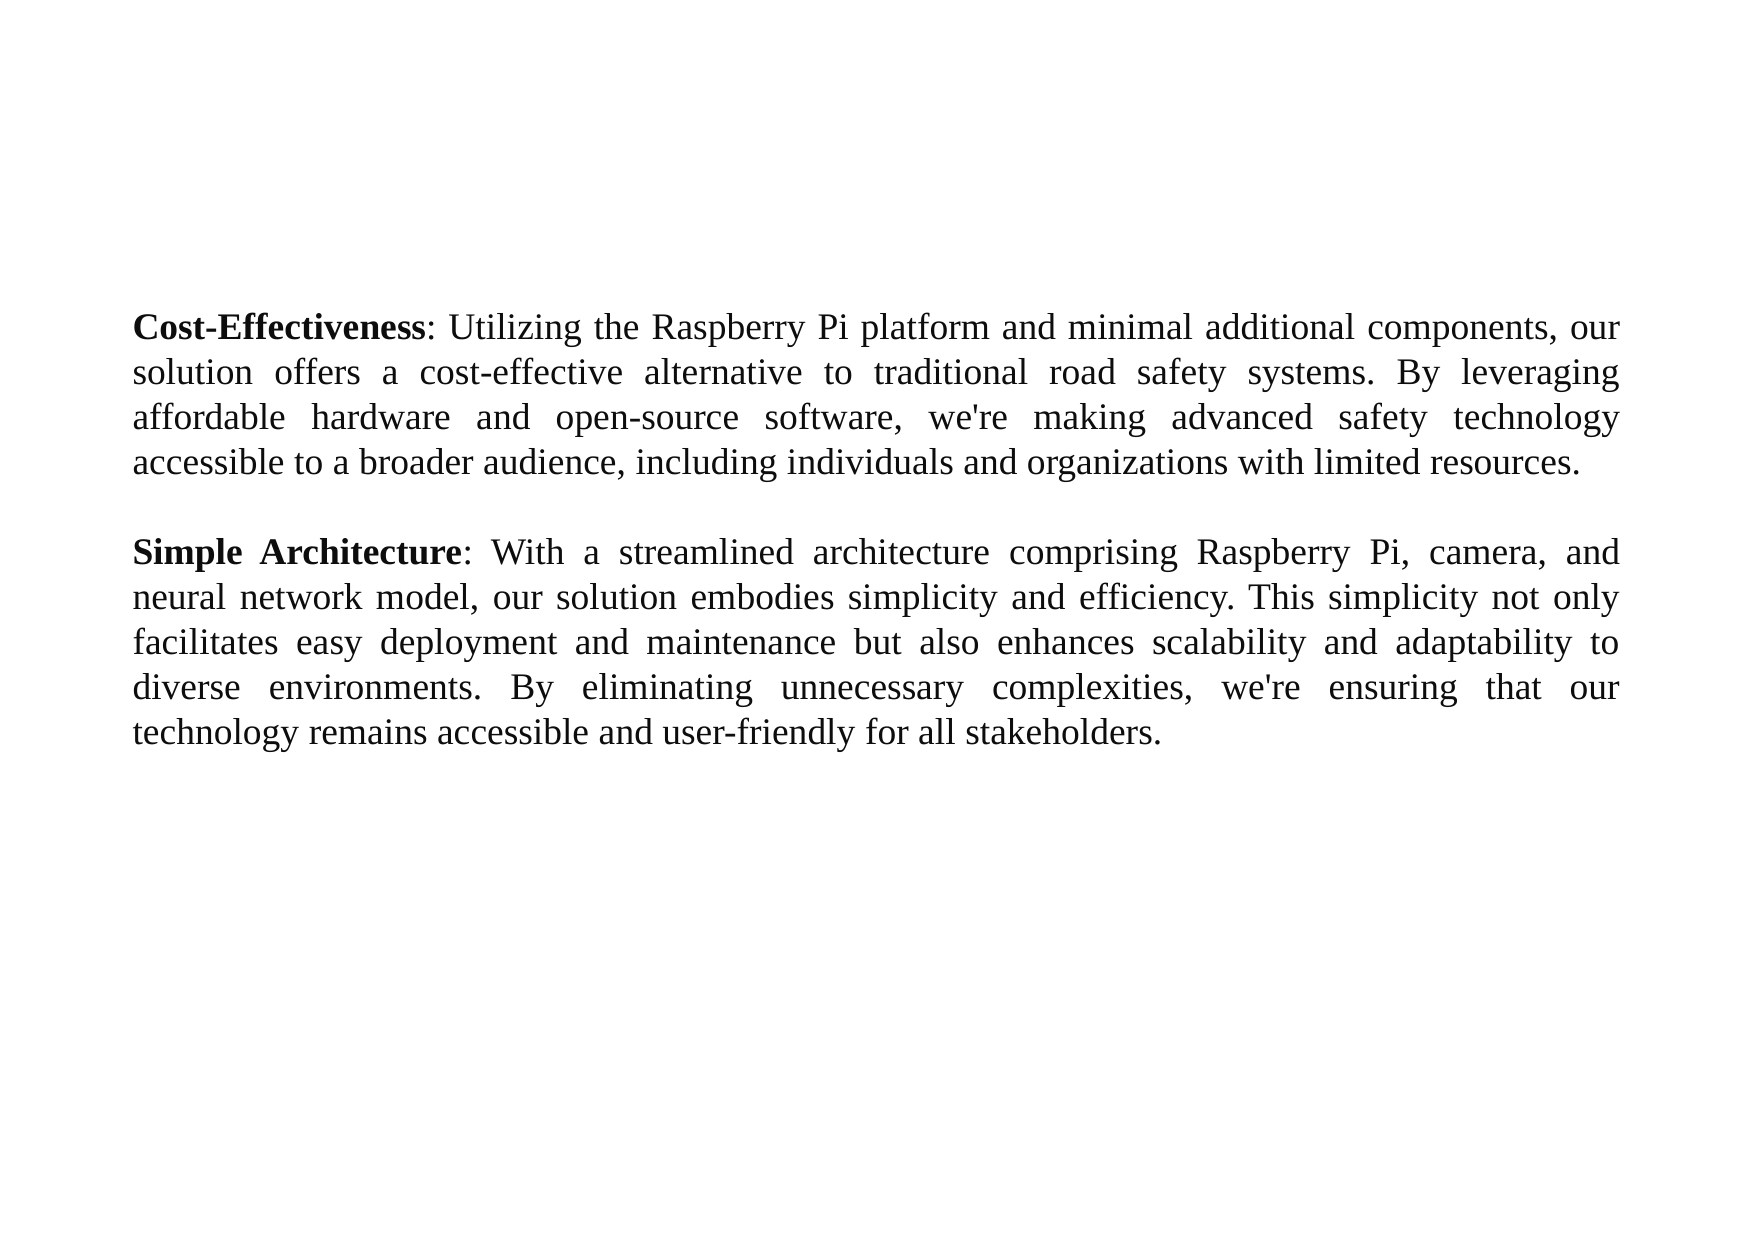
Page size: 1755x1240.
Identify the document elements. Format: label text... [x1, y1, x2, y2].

text_box Cost-Effectiveness: Utilizing the Raspberry Pi platform and minimal additional components, our solution offers a cost-effective alternative to traditional road safety systems. By leveraging affordable hardware and open-source software, we're making advanced safety technology accessible to a broader audience, including individuals and organizations with limited resources. Simple Architecture: With a streamlined architecture comprising Raspberry Pi, camera, and neural network model, our solution embodies simplicity and efficiency. This simplicity not only facilitates easy deployment and maintenance but also enhances scalability and adaptability to diverse environments. By eliminating unnecessary complexities, we're ensuring that our technology remains accessible and user-friendly for all stakeholders. [117, 294, 1637, 760]
